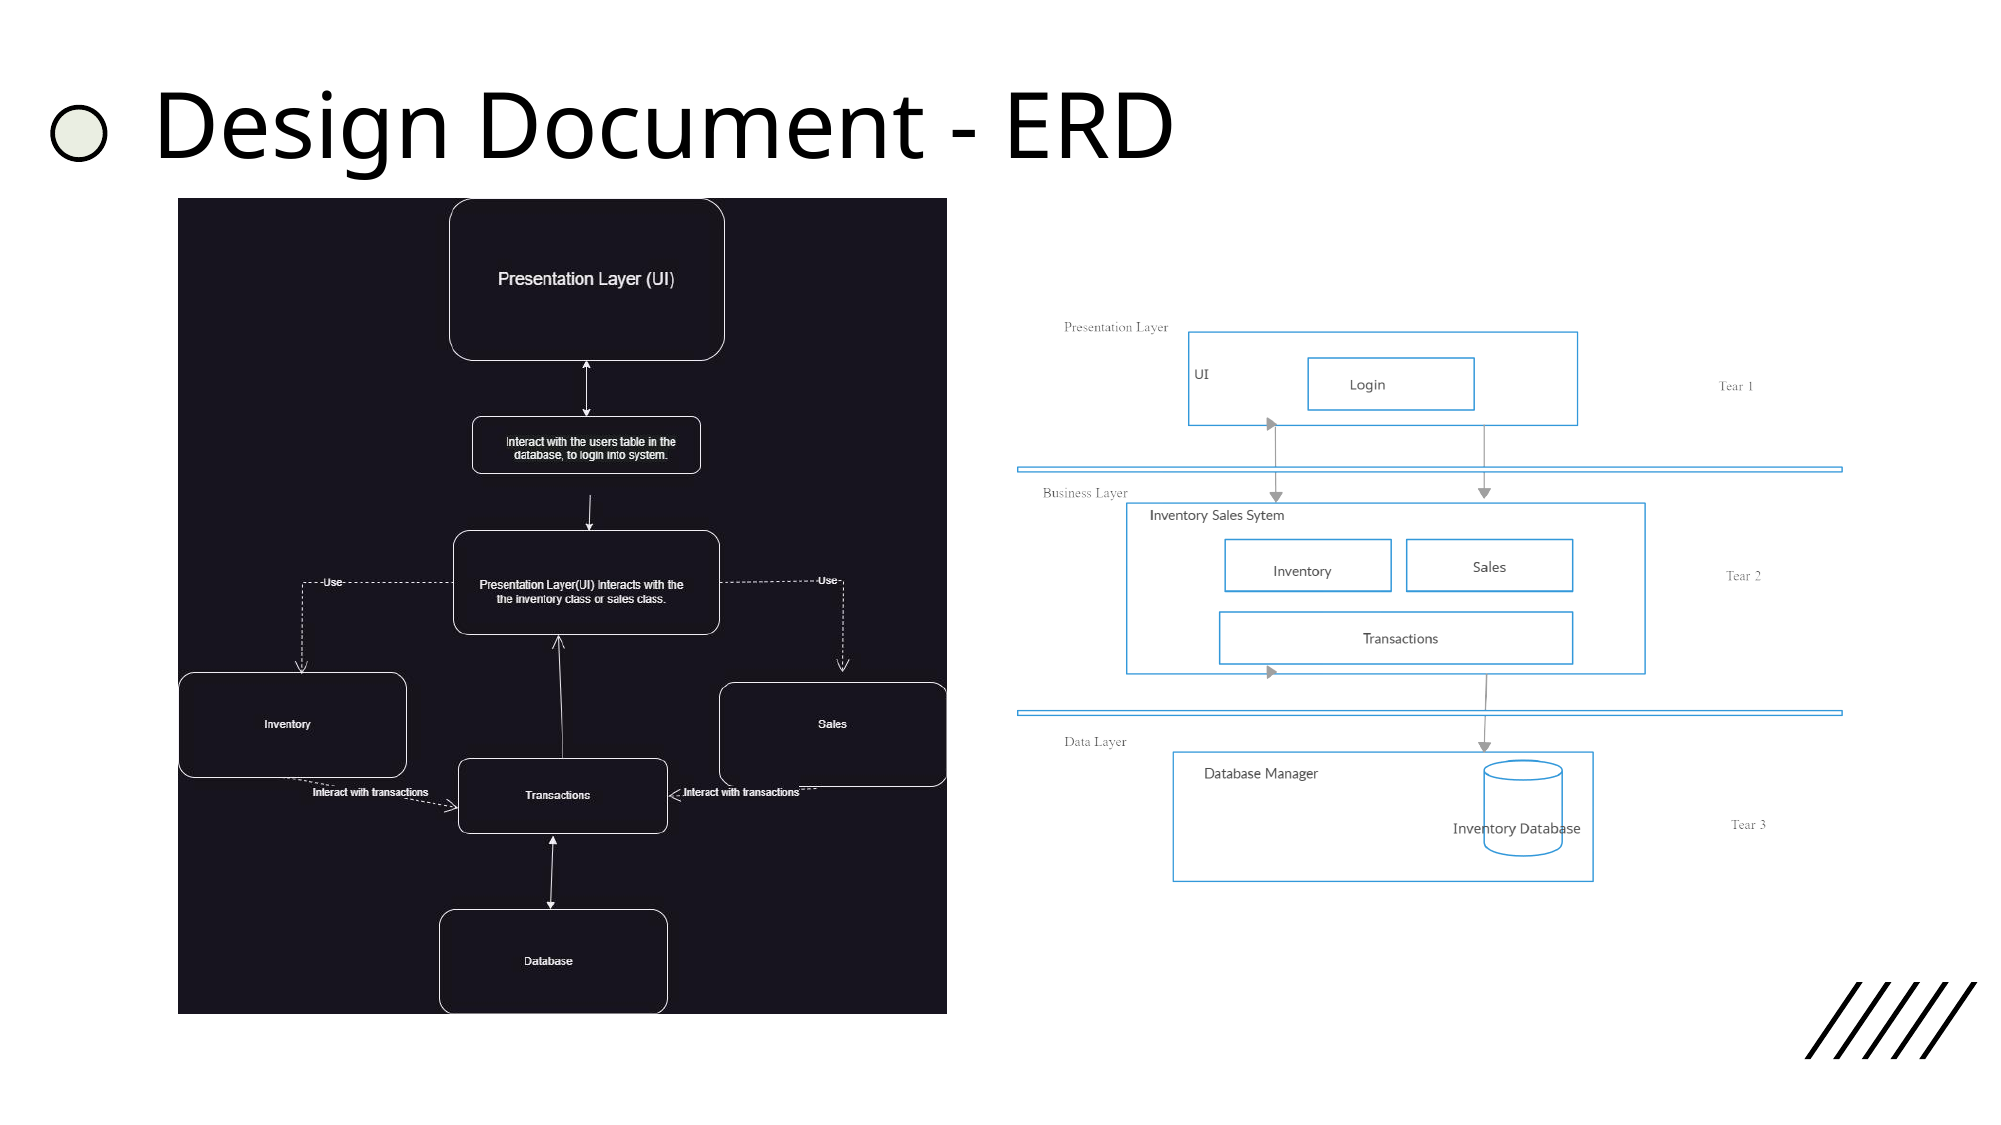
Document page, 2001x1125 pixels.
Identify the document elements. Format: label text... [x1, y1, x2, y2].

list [1012, 309, 1863, 902]
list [178, 198, 947, 1014]
title Design Document - ERD [137, 59, 1863, 199]
